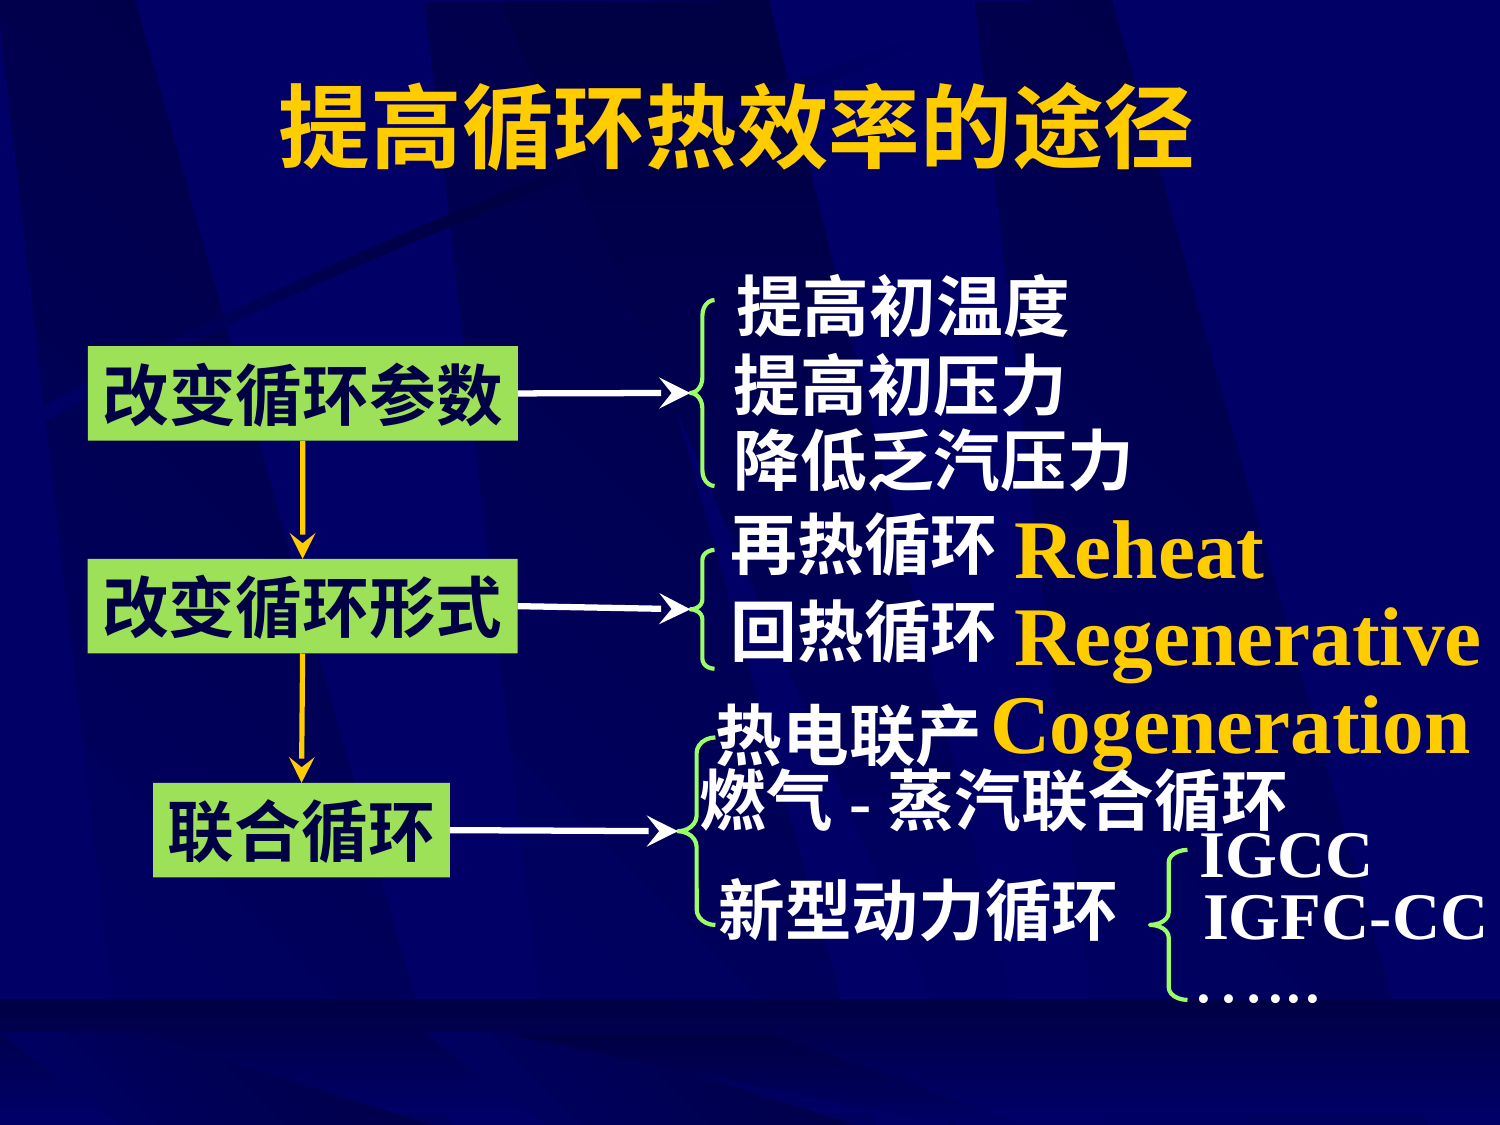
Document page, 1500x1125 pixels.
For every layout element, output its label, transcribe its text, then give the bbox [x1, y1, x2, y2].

text_box [691, 549, 715, 669]
text_box 降低乏汽压力 [718, 411, 1150, 495]
text_box 提高初压力 [718, 336, 1083, 411]
text_box IGCC [1184, 803, 1390, 865]
text_box 联合循环 [153, 782, 450, 878]
text_box 再热循环 [715, 495, 1000, 590]
text_box 提高初温度 [721, 257, 1085, 353]
text_box [691, 299, 715, 486]
text_box 热电联产 [700, 686, 975, 751]
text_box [517, 606, 689, 610]
text_box 新型动力循环 [703, 861, 1134, 956]
text_box Reheat [1000, 488, 1280, 575]
title 提高循环热效率的途径 [99, 62, 1375, 188]
text_box 改变循环形式 [87, 558, 518, 654]
text_box …... [1176, 919, 1338, 1025]
text_box 燃气-蒸汽联合循环 [716, 751, 1303, 846]
text_box Regenerative [1000, 575, 1498, 690]
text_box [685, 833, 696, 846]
text_box [1149, 849, 1188, 1000]
text_box Cogeneration [975, 662, 1487, 778]
text_box 回热循环 [715, 590, 1000, 678]
text_box 改变循环参数 [87, 346, 518, 441]
text_box IGFC-CC [1188, 865, 1500, 961]
text_box 燃气-蒸汽联合循环 [685, 751, 696, 829]
text_box [678, 737, 716, 925]
